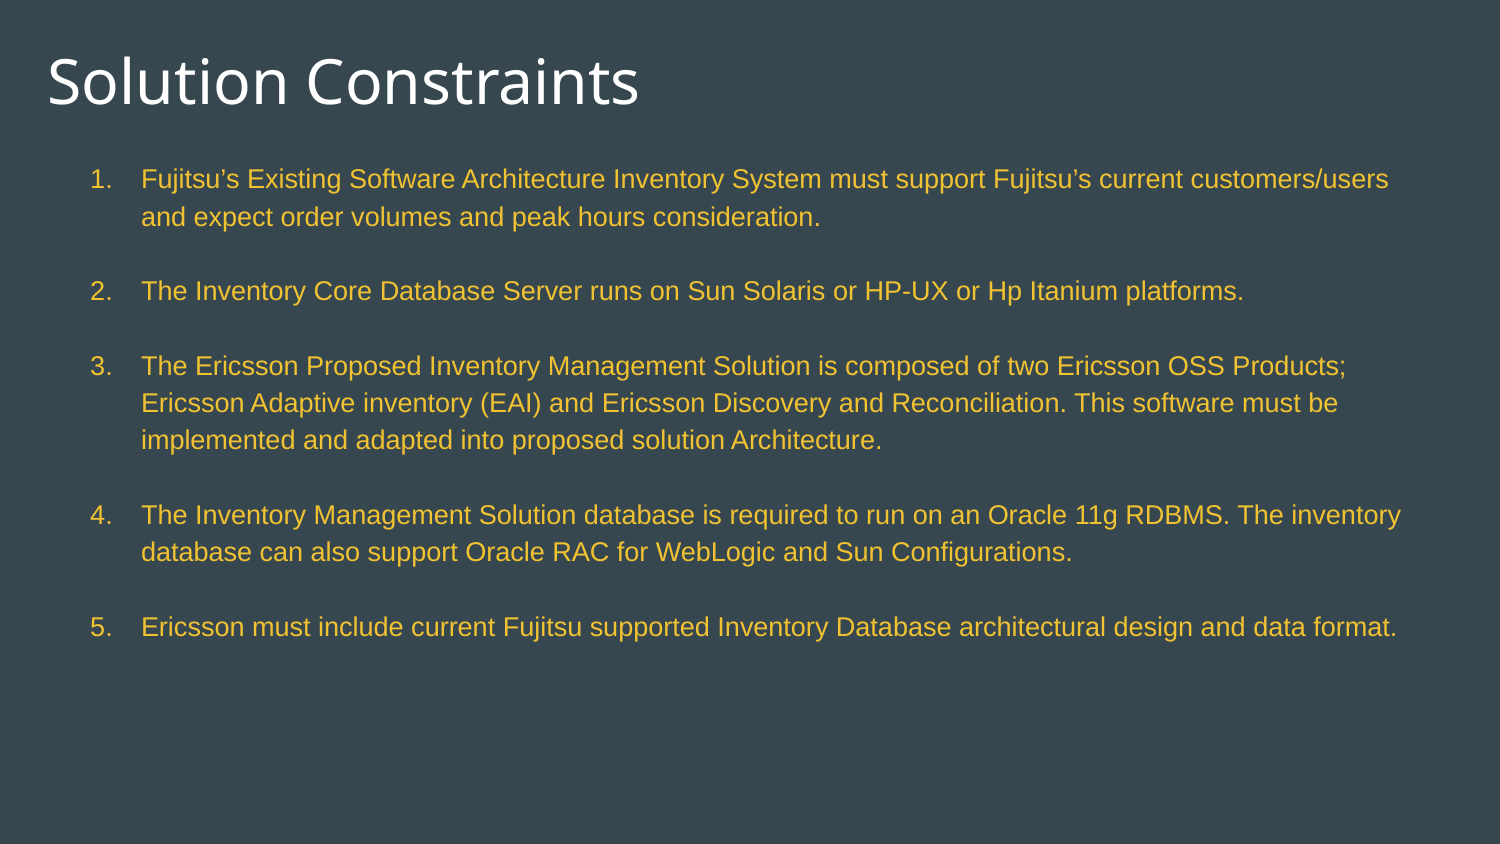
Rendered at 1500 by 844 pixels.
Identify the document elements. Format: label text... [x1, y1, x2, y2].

title Solution Constraints [32, 27, 1431, 121]
list Fujitsu’s Existing Software Architecture Inventory System must support Fujitsu’s current customers/users and expect order volumes and peak hours consideration. The Inventory Core Database Server runs on Sun Solaris or HP-UX or Hp Itanium platforms. The Ericsson Proposed Inventory Management Solution is composed of two Ericsson OSS Products; Ericsson Adaptive inventory (EAI) and Ericsson Discovery and Reconciliation. This software must be implemented and adapted into proposed solution Architecture. The Inventory Management Solution database is required to run on an Oracle 11g RDBMS. The inventory database can also support Oracle RAC for WebLogic and Sun Configurations. Ericsson must include current Fujitsu supported Inventory Database architectural design and data format. [51, 141, 1449, 815]
